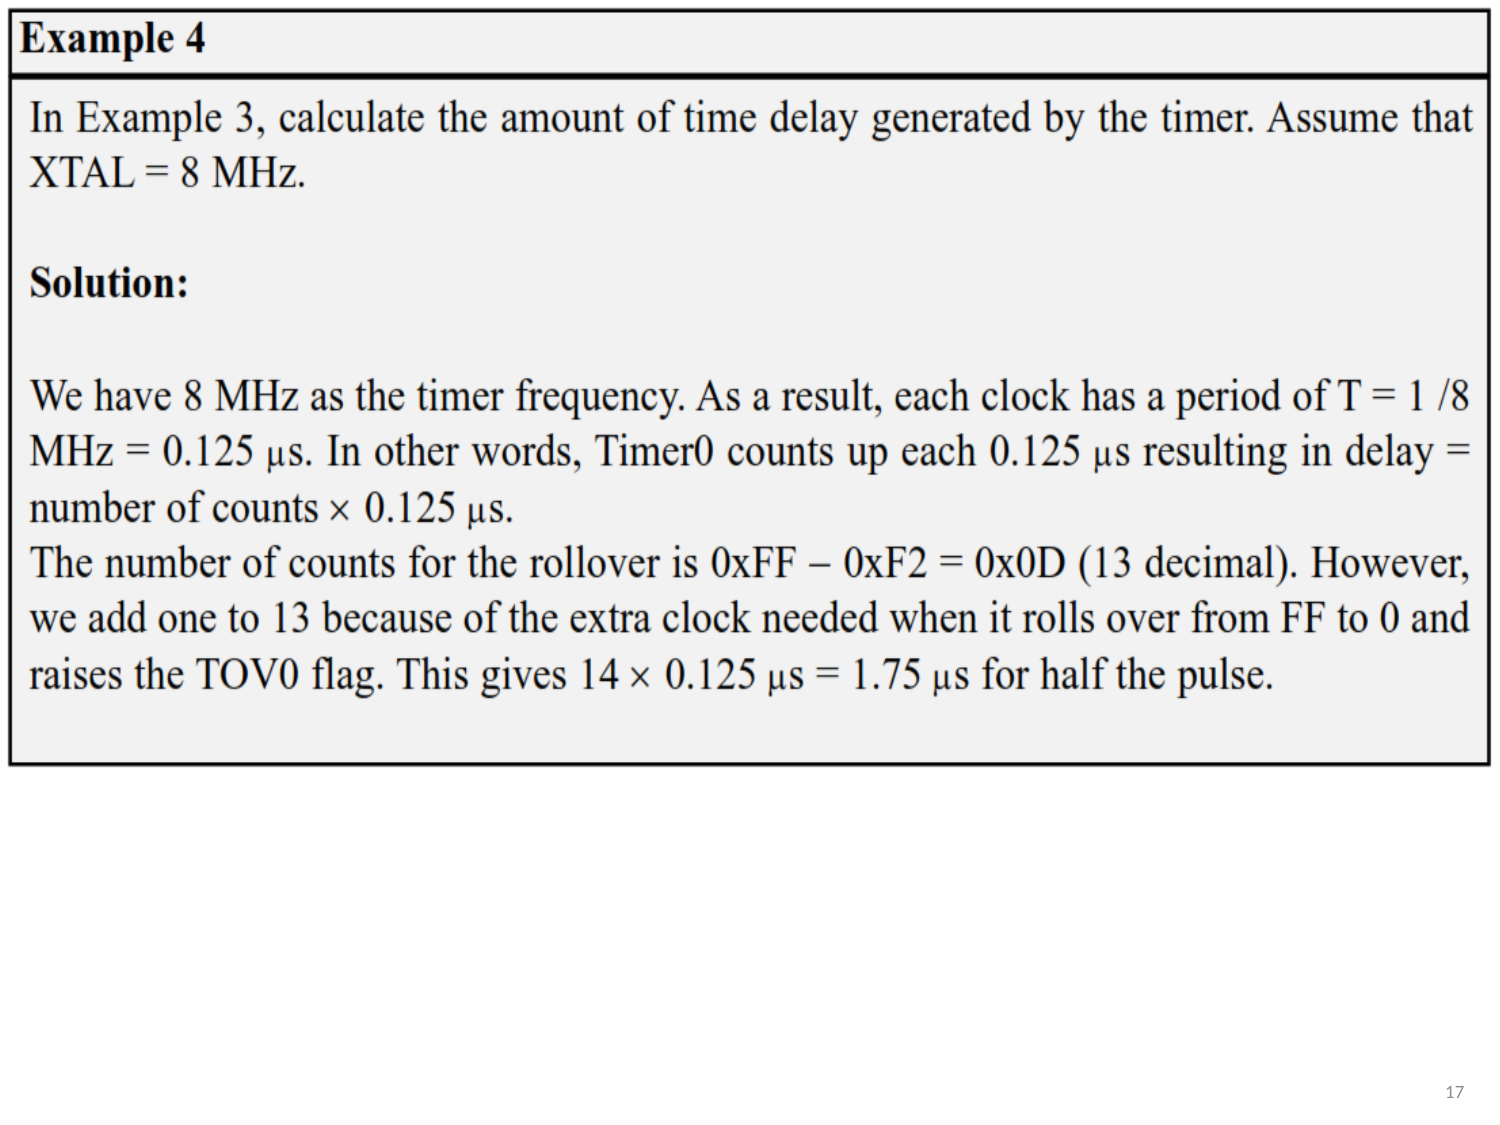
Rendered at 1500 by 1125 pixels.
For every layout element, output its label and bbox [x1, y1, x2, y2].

picture [0, 0, 1500, 779]
